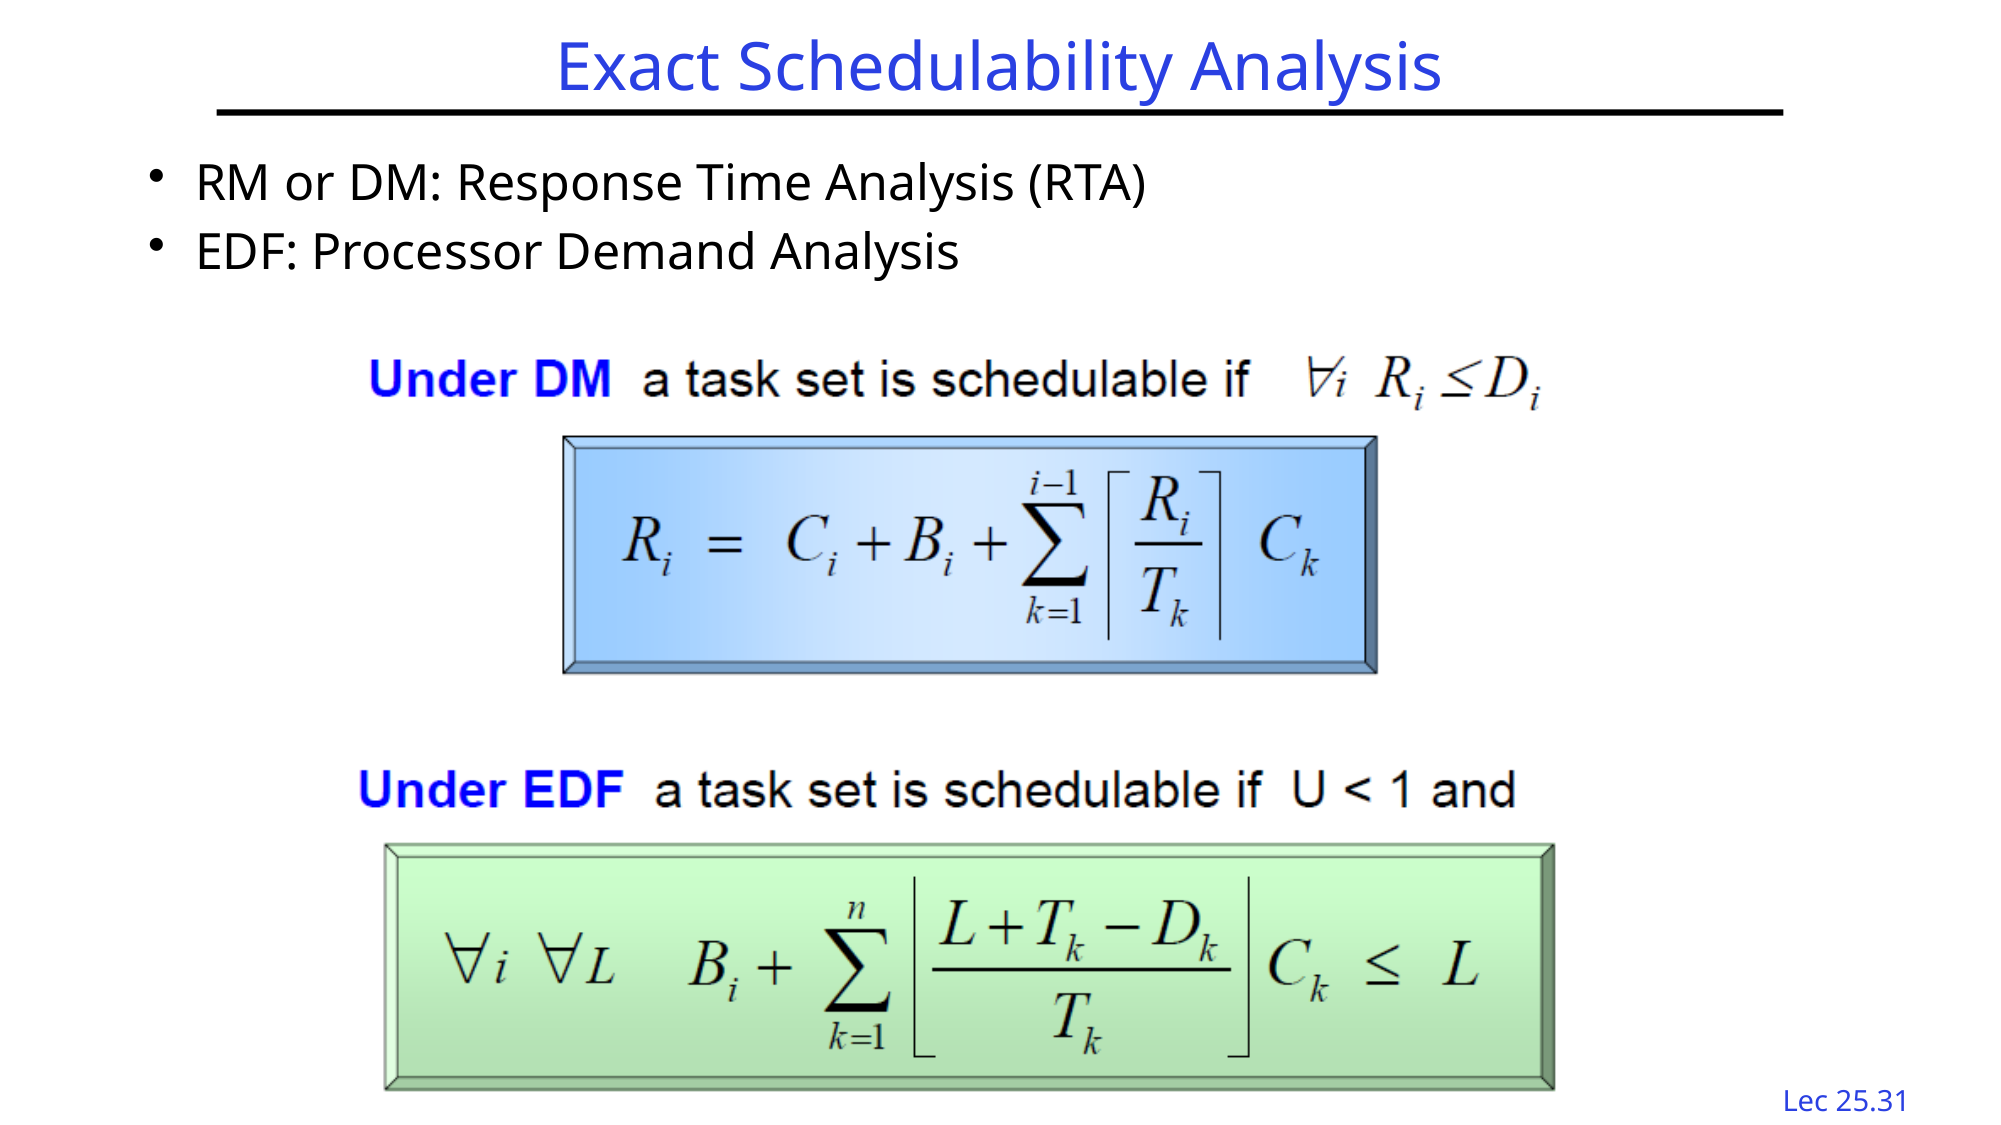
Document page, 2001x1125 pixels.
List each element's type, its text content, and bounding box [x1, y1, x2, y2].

picture [349, 343, 1564, 1101]
title Exact Schedulability Analysis [216, 24, 1784, 113]
list RM or DM: Response Time Analysis (RTA) EDF: Processor Demand Analysis [133, 149, 1867, 988]
